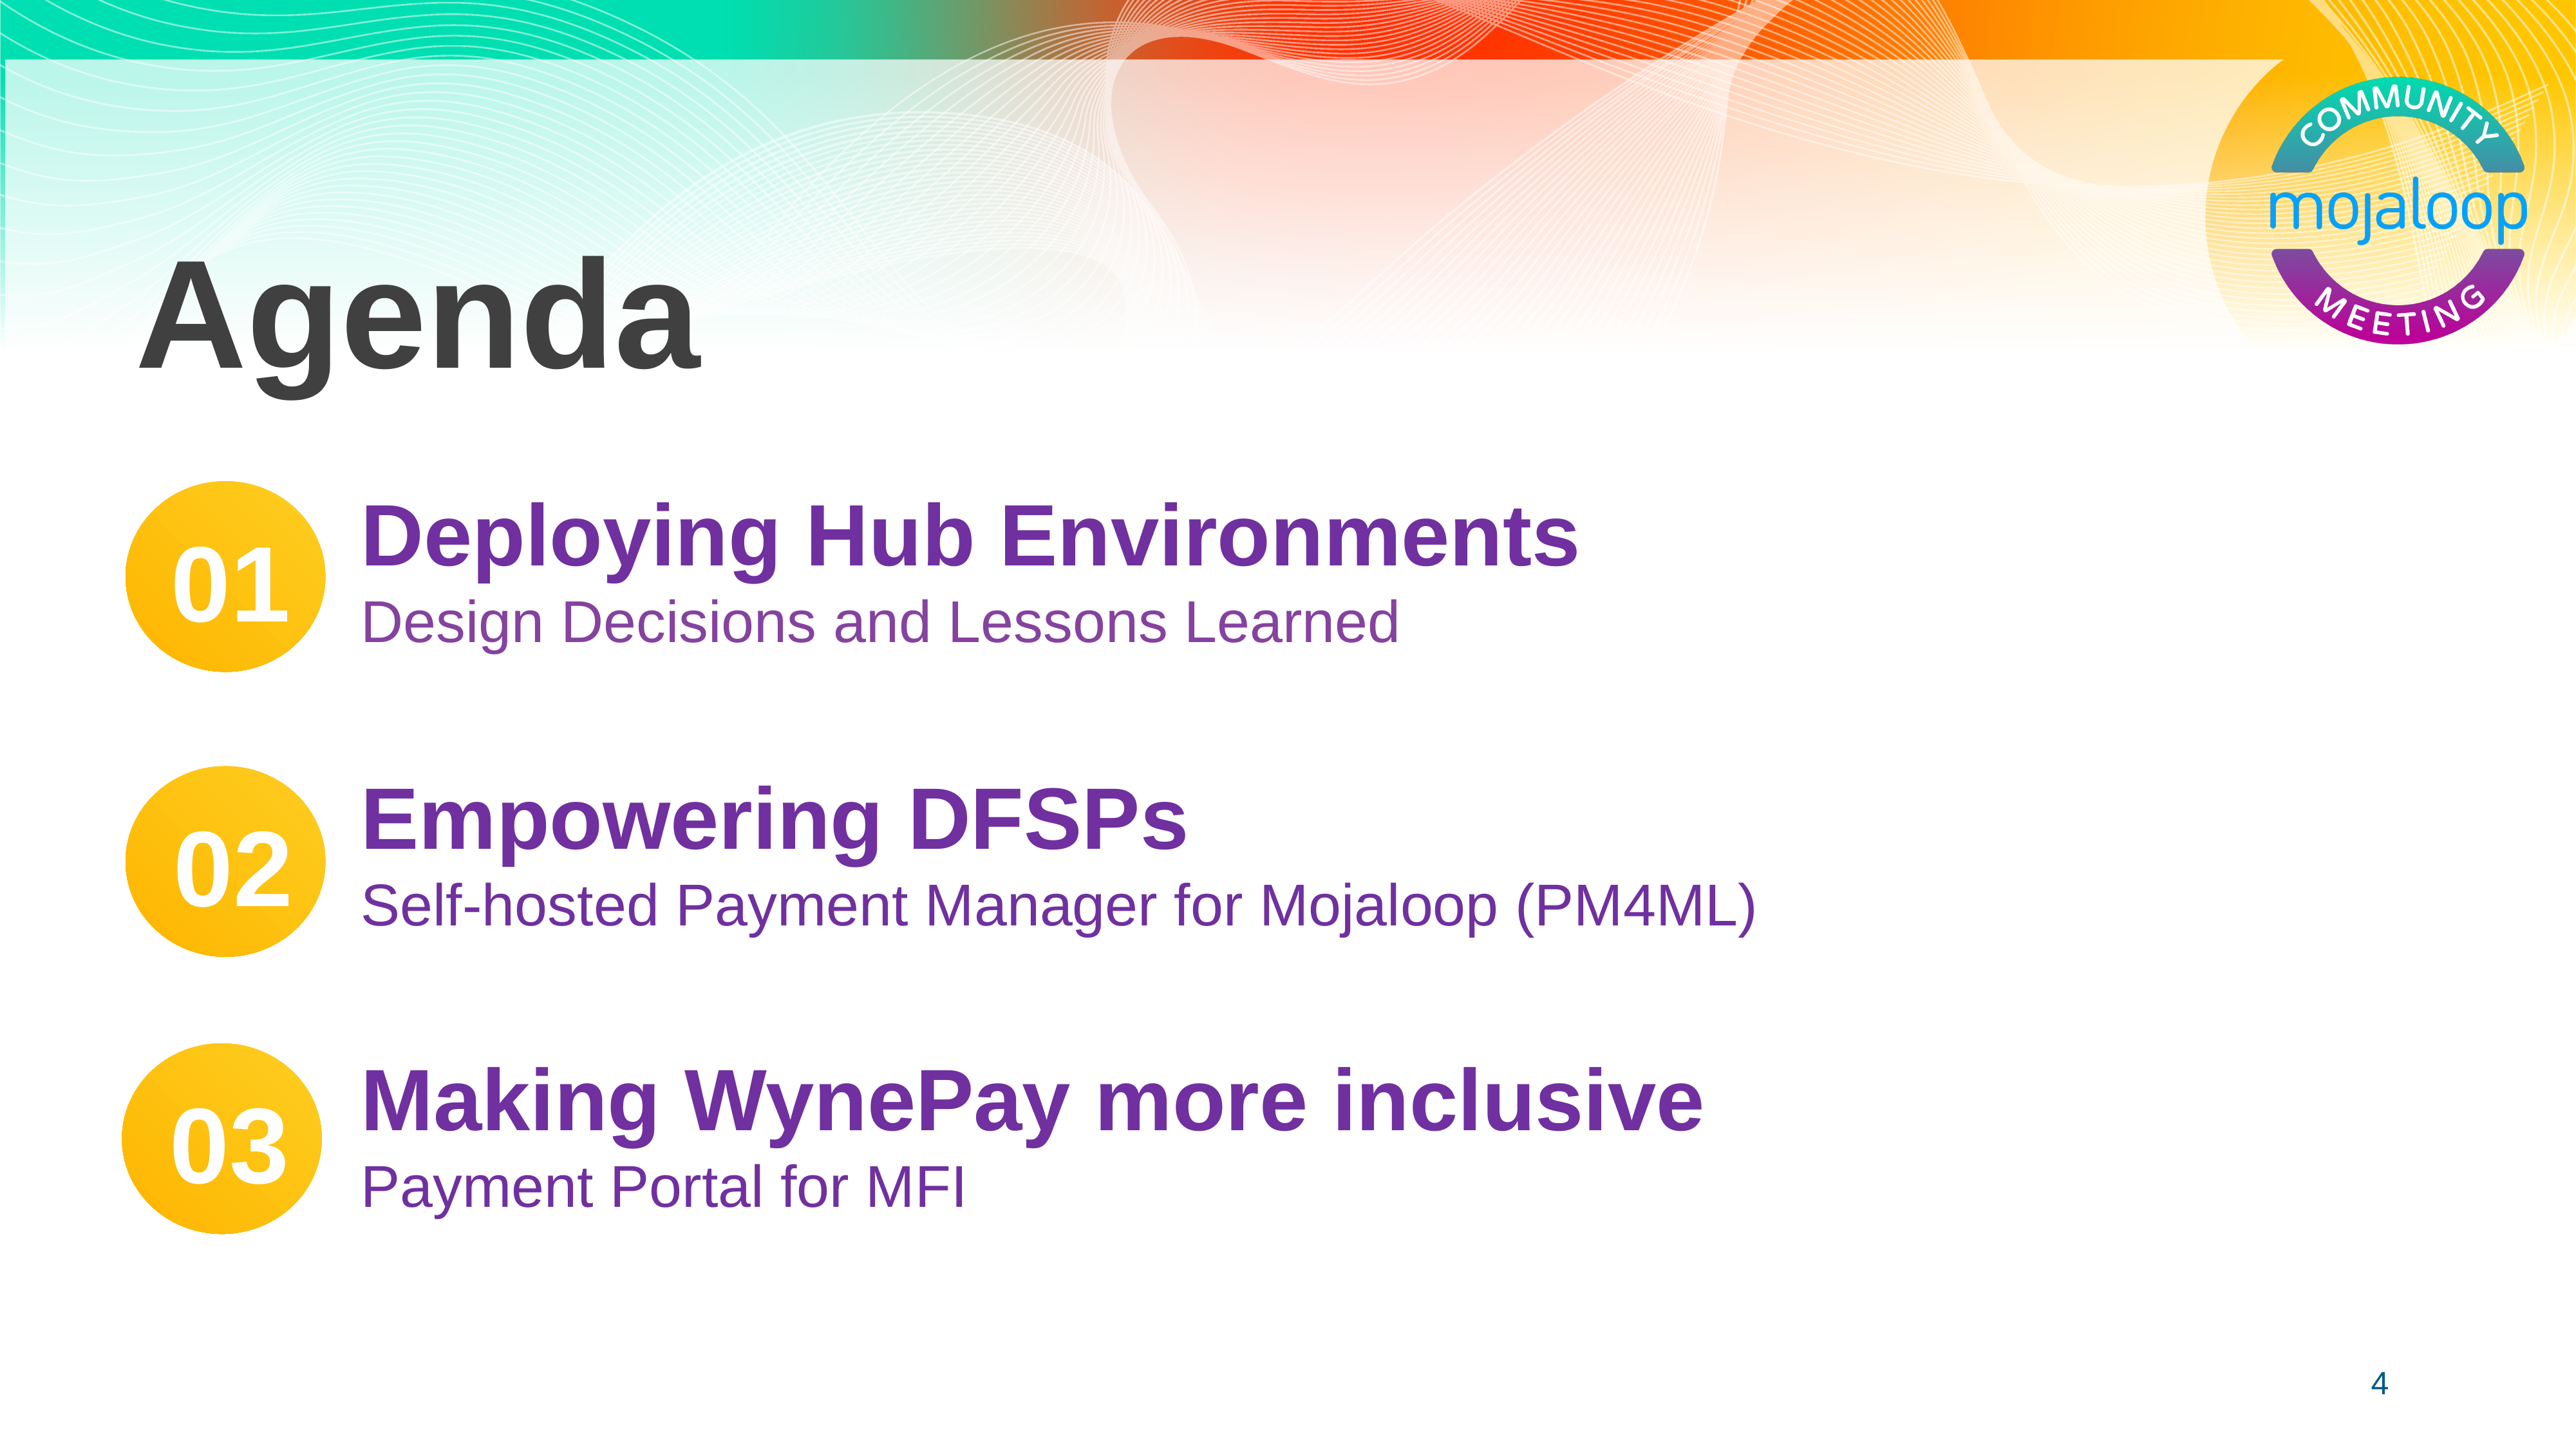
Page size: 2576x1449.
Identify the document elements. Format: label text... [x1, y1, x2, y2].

text_box 01 [162, 509, 301, 649]
text_box Deploying Hub Environments Design Decisions and Lessons Learned [361, 478, 2268, 654]
text_box [299, 1077, 323, 1200]
text_box [303, 800, 326, 923]
text_box 03 [160, 1071, 299, 1210]
text_box Empowering DFSPs Self-hosted Payment Manager for Mojaloop (PM4ML) [361, 761, 2268, 938]
text_box [125, 765, 297, 958]
text_box [125, 480, 297, 673]
text_box [301, 513, 326, 641]
text_box 02 [164, 794, 303, 933]
picture [0, 0, 2576, 1449]
title Agenda [126, 178, 739, 459]
text_box Making WynePay more inclusive Payment Portal for MFI [361, 1043, 2268, 1219]
text_box 4 [1819, 1343, 2399, 1421]
text_box [121, 1043, 294, 1235]
